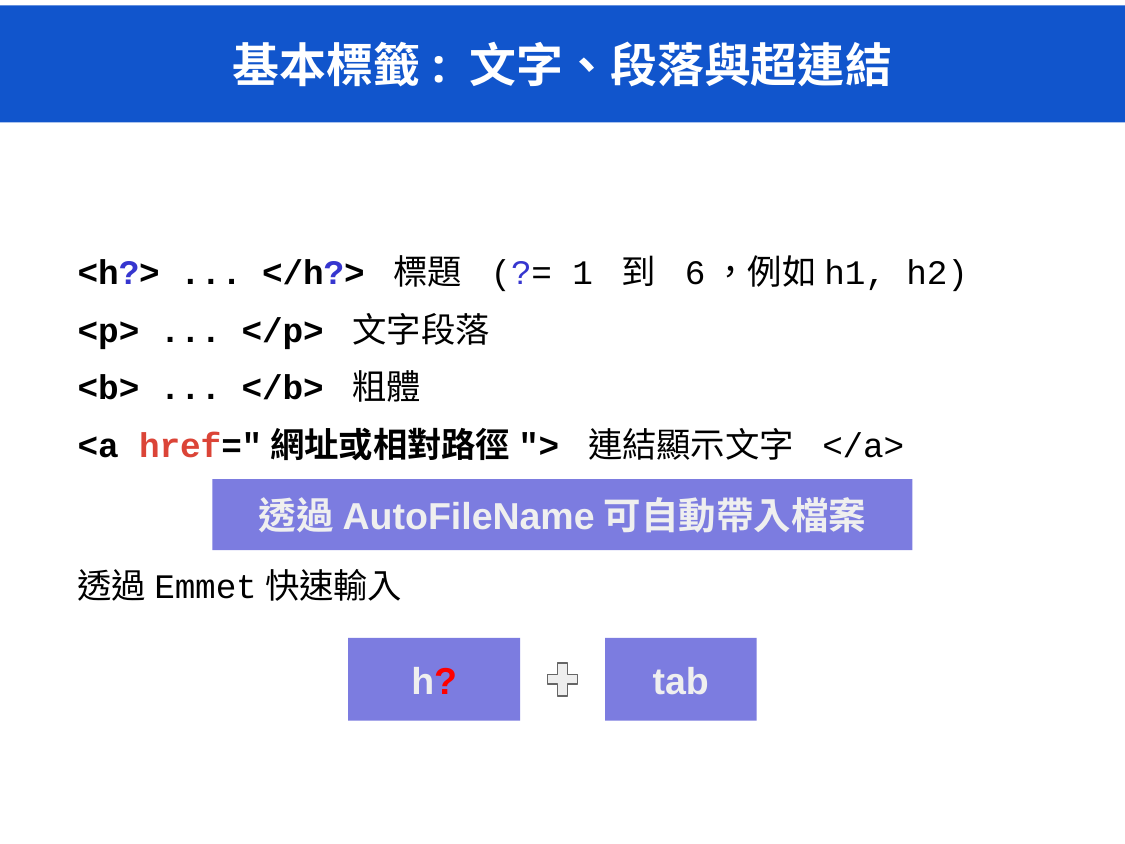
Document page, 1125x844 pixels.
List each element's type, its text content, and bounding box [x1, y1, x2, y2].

list <h?> ... </h?> 標題 (?= 1 到 6，例如h1, h2) <p> ... </p> 文字段落 <b> ... </b> 粗體 <a href="網址或相對路徑"> 連結顯示文字 </a> 透過Emmet快速輸入 [38, 238, 1087, 721]
title 基本標籤: 文字、段落與超連結 [0, 5, 1125, 123]
text_box 透過AutoFileName可自動帶入檔案 [212, 479, 913, 551]
text_box [547, 662, 578, 696]
text_box h? [348, 637, 521, 721]
text_box tab [605, 637, 757, 721]
